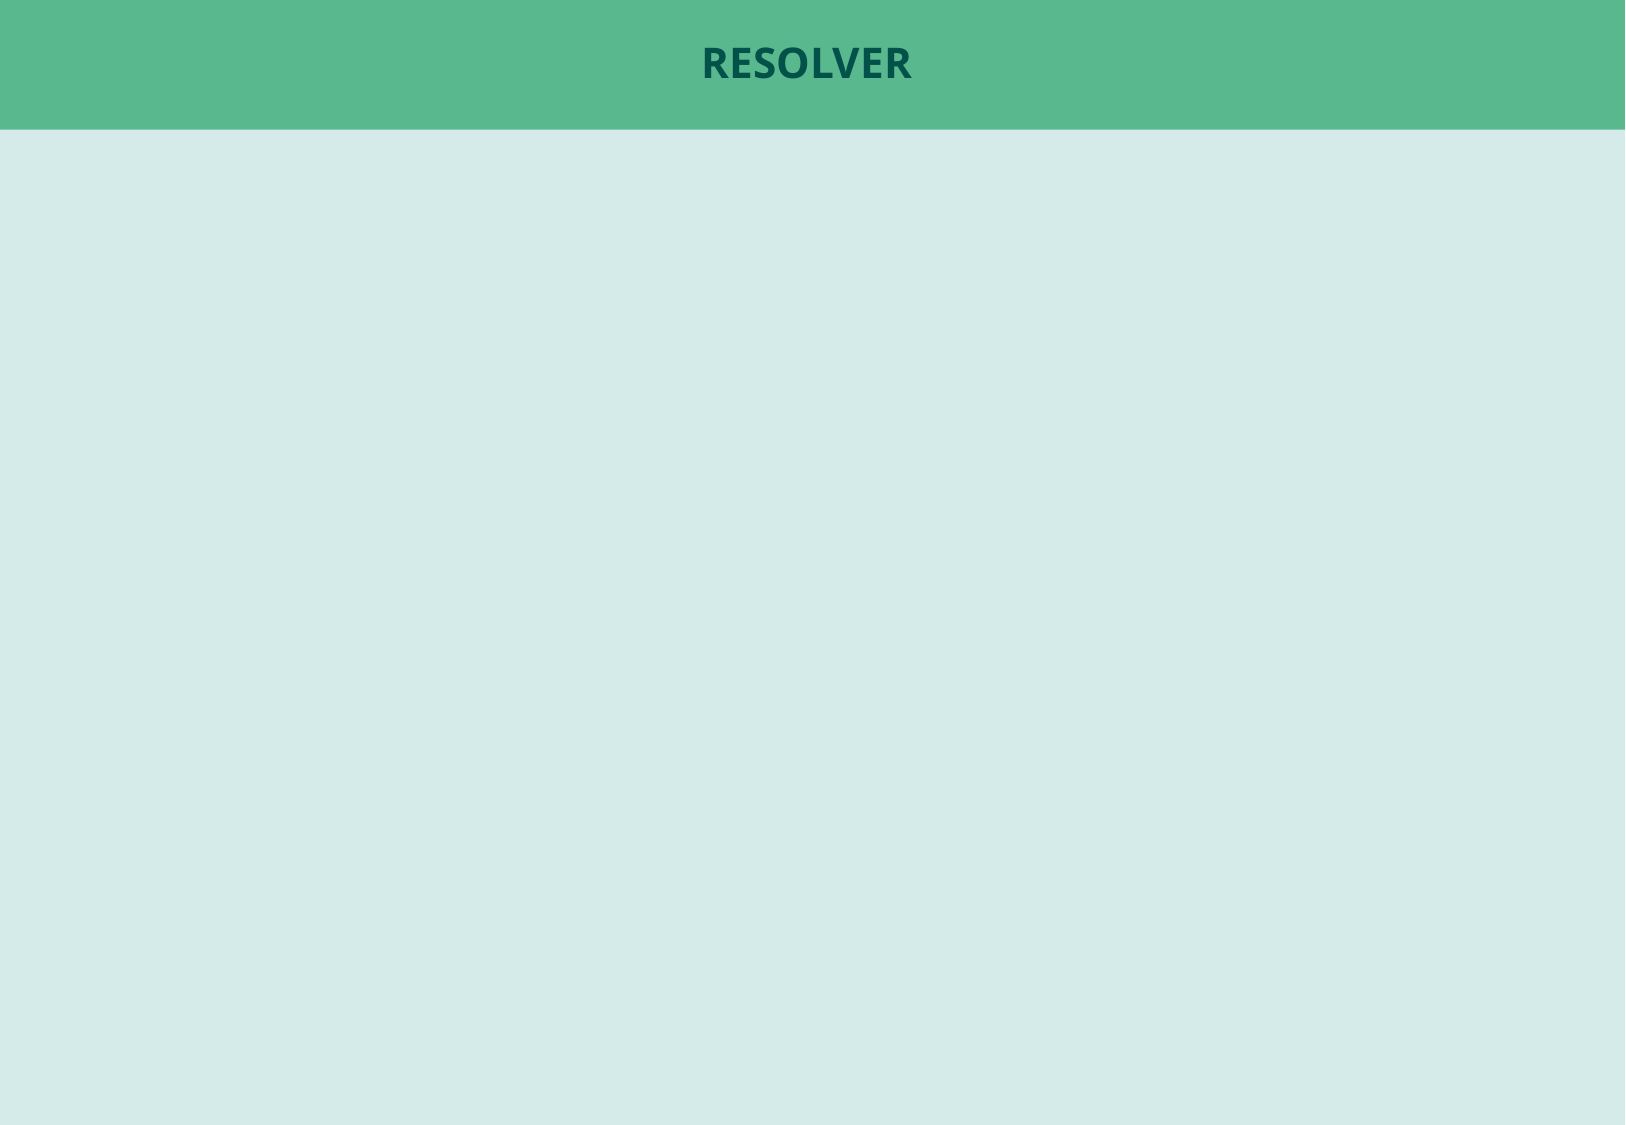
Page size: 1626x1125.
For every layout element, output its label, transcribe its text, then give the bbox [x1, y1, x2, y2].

title Resolver [0, 0, 1625, 130]
